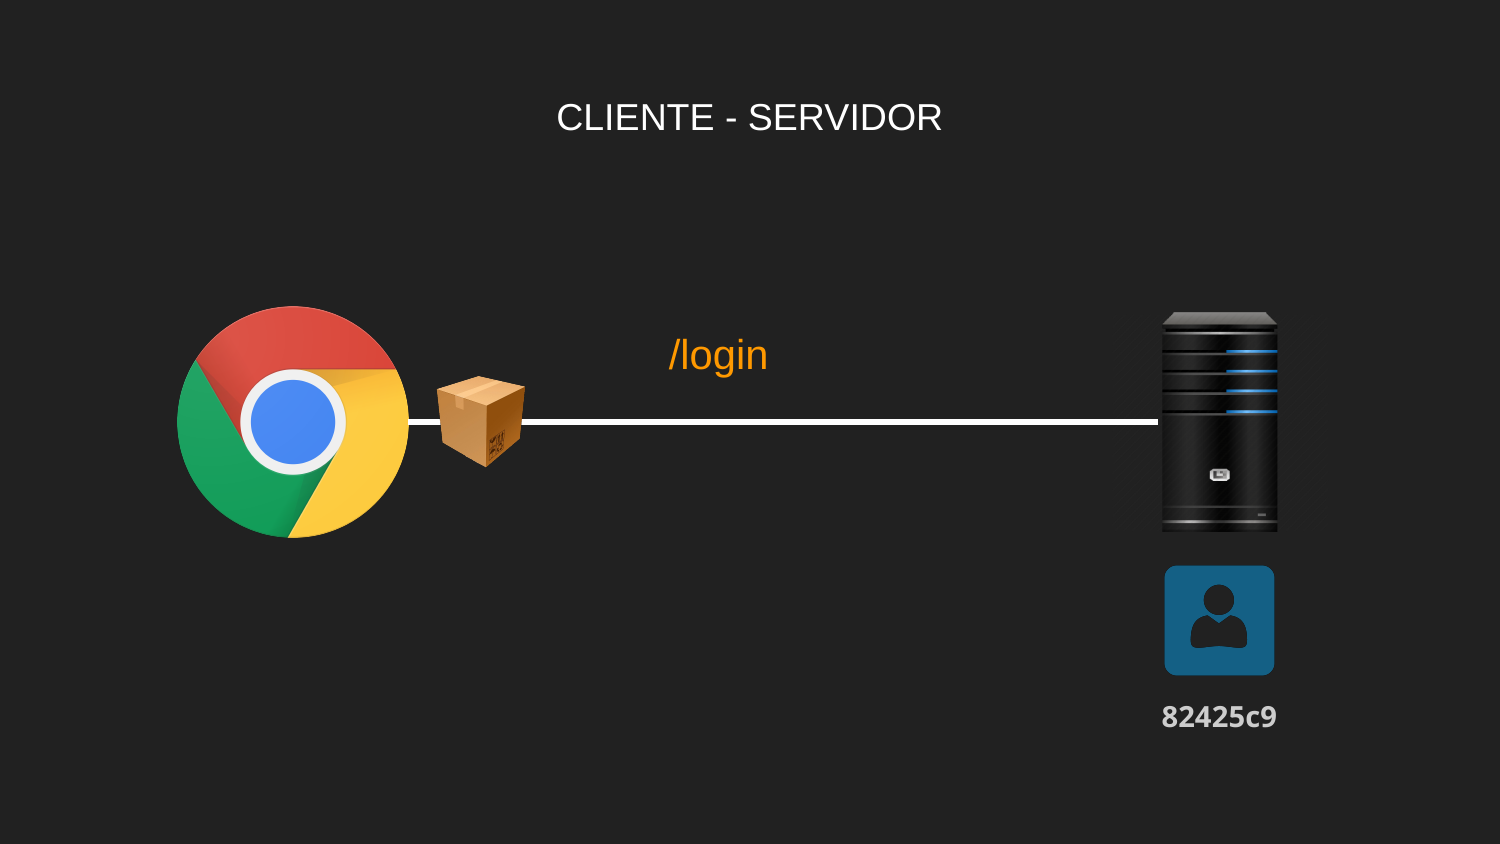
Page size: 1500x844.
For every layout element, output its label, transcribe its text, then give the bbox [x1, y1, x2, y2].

picture [417, 374, 546, 470]
text_box /login [653, 312, 806, 393]
picture [1145, 546, 1293, 694]
picture [1109, 312, 1329, 532]
picture [176, 305, 409, 538]
text_box 82425c9 [1126, 683, 1313, 749]
text_box CLIENTE - SERVIDOR [537, 78, 963, 154]
